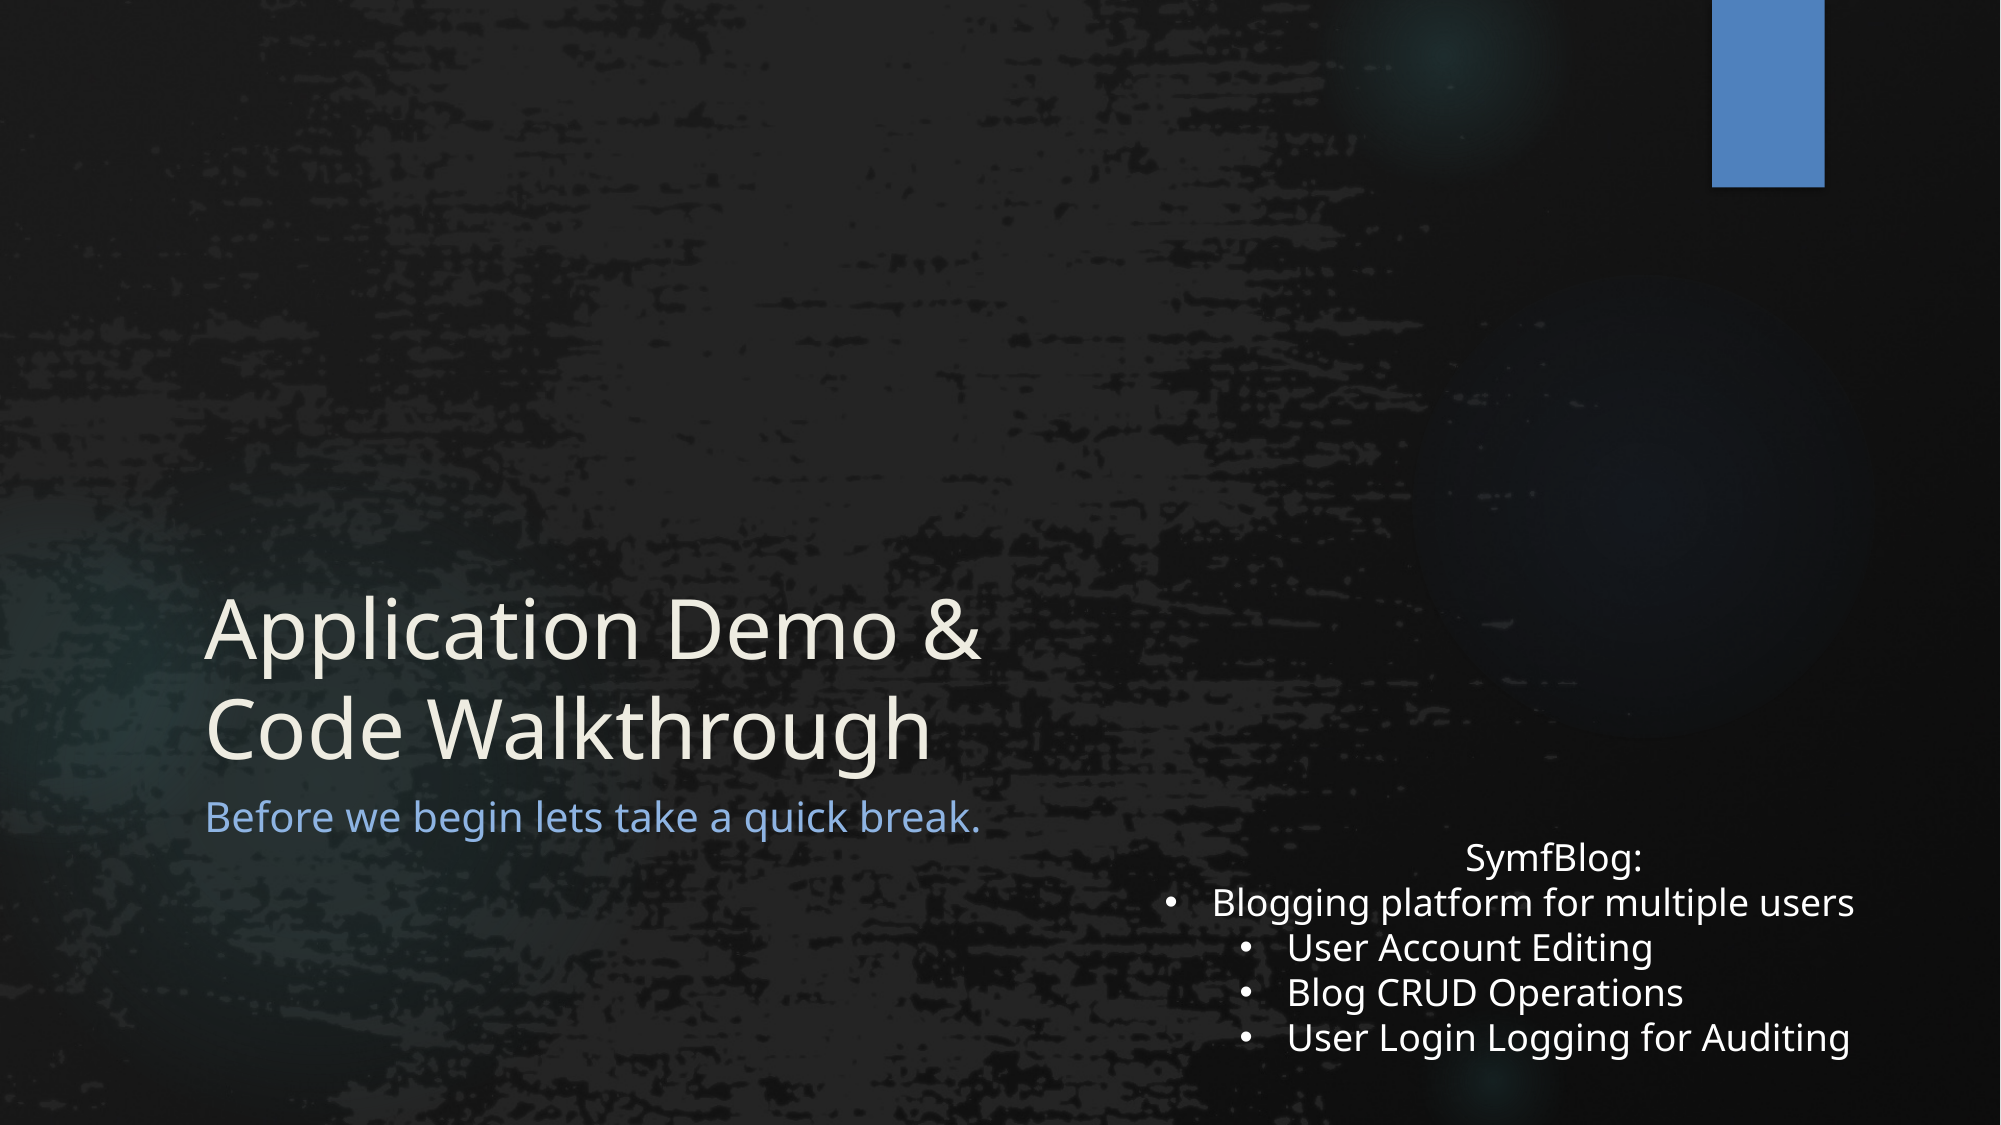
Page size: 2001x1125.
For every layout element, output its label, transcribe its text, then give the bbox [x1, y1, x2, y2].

title Application Demo & Code Walkthrough [189, 512, 1638, 783]
list Before we begin lets take a quick break. [189, 783, 1638, 925]
text_box SymfBlog: Blogging platform for multiple users User Account Editing Blog CRUD Operations User Login Logging for Auditing [1149, 826, 1959, 1112]
picture [0, 0, 2001, 1125]
